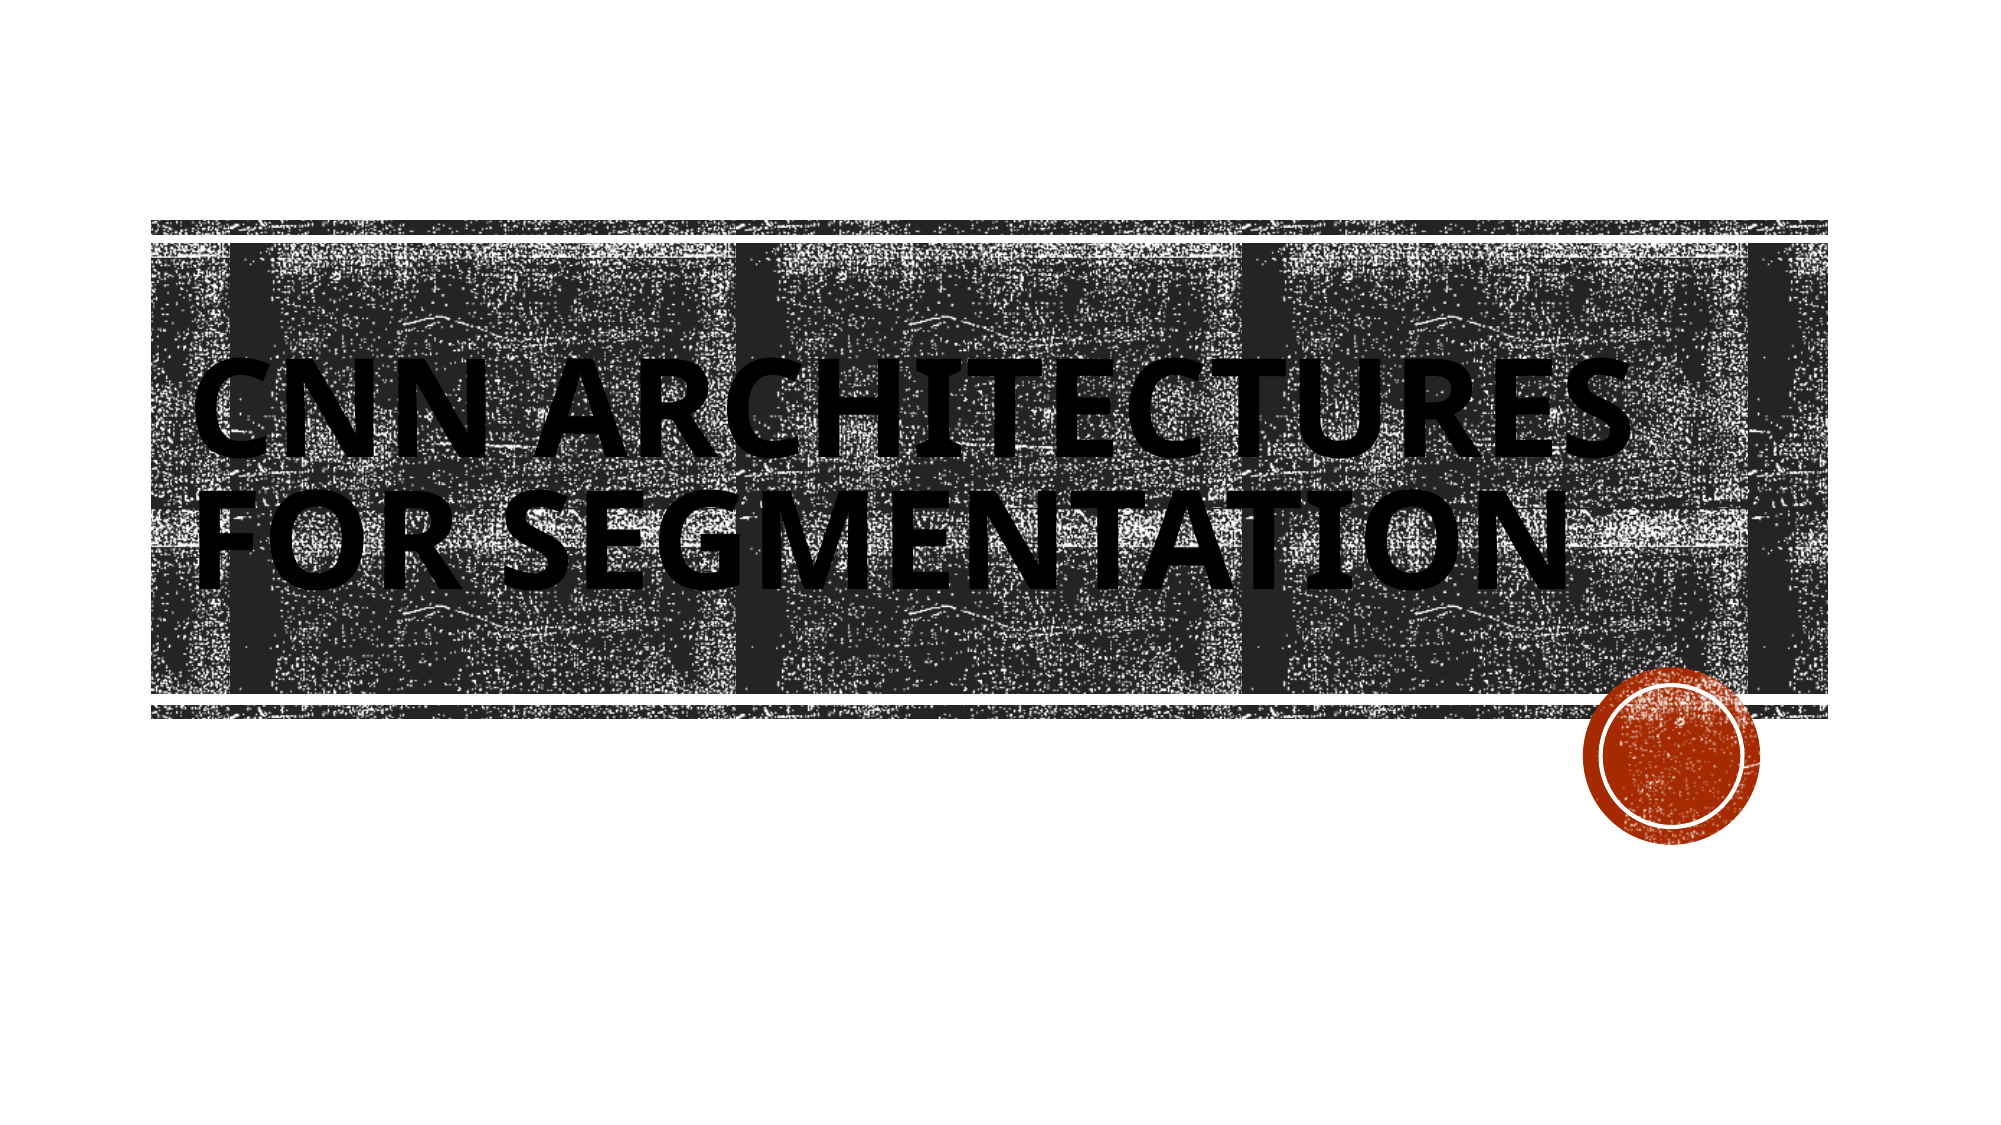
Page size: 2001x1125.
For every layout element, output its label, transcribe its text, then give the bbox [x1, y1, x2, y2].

title CNN Architectures FOR SEGMENTATION [172, 234, 1808, 733]
